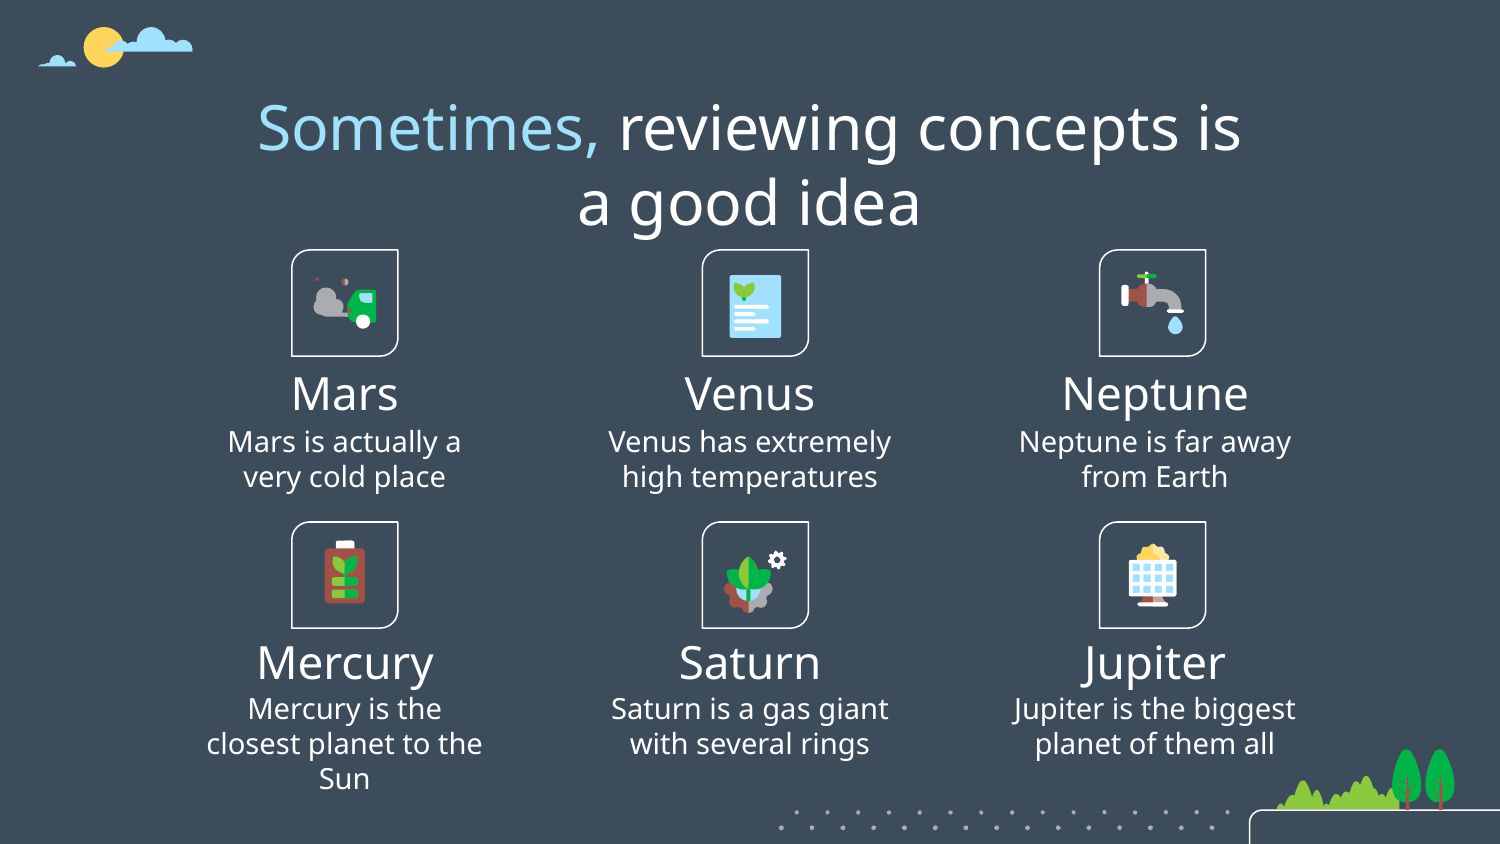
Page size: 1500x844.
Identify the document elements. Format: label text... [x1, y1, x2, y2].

subtitle Saturn [587, 641, 913, 704]
subtitle Mars [182, 372, 508, 435]
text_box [313, 276, 377, 329]
subtitle Jupiter [992, 641, 1318, 704]
text_box [1099, 521, 1206, 629]
title Sometimes, reviewing concepts is a good idea [219, 72, 1281, 247]
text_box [1121, 271, 1185, 335]
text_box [1128, 543, 1177, 607]
text_box [702, 521, 809, 629]
subtitle Venus [587, 372, 913, 435]
subtitle Mars is actually a very cold place [181, 408, 508, 489]
subtitle Neptune is far away from Earth [992, 435, 1318, 489]
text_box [729, 274, 782, 339]
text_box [324, 540, 366, 604]
text_box [291, 249, 398, 357]
subtitle Saturn is a gas giant with several rings [587, 704, 913, 756]
subtitle Mercury is the closest planet to the Sun [181, 675, 508, 756]
text_box [291, 521, 398, 629]
subtitle Neptune [992, 372, 1318, 435]
subtitle Venus has extremely high temperatures [587, 435, 913, 489]
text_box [723, 550, 787, 614]
subtitle Mercury [182, 641, 508, 704]
subtitle Jupiter is the biggest planet of them all [992, 704, 1318, 756]
text_box [1099, 249, 1206, 357]
text_box [702, 249, 809, 357]
